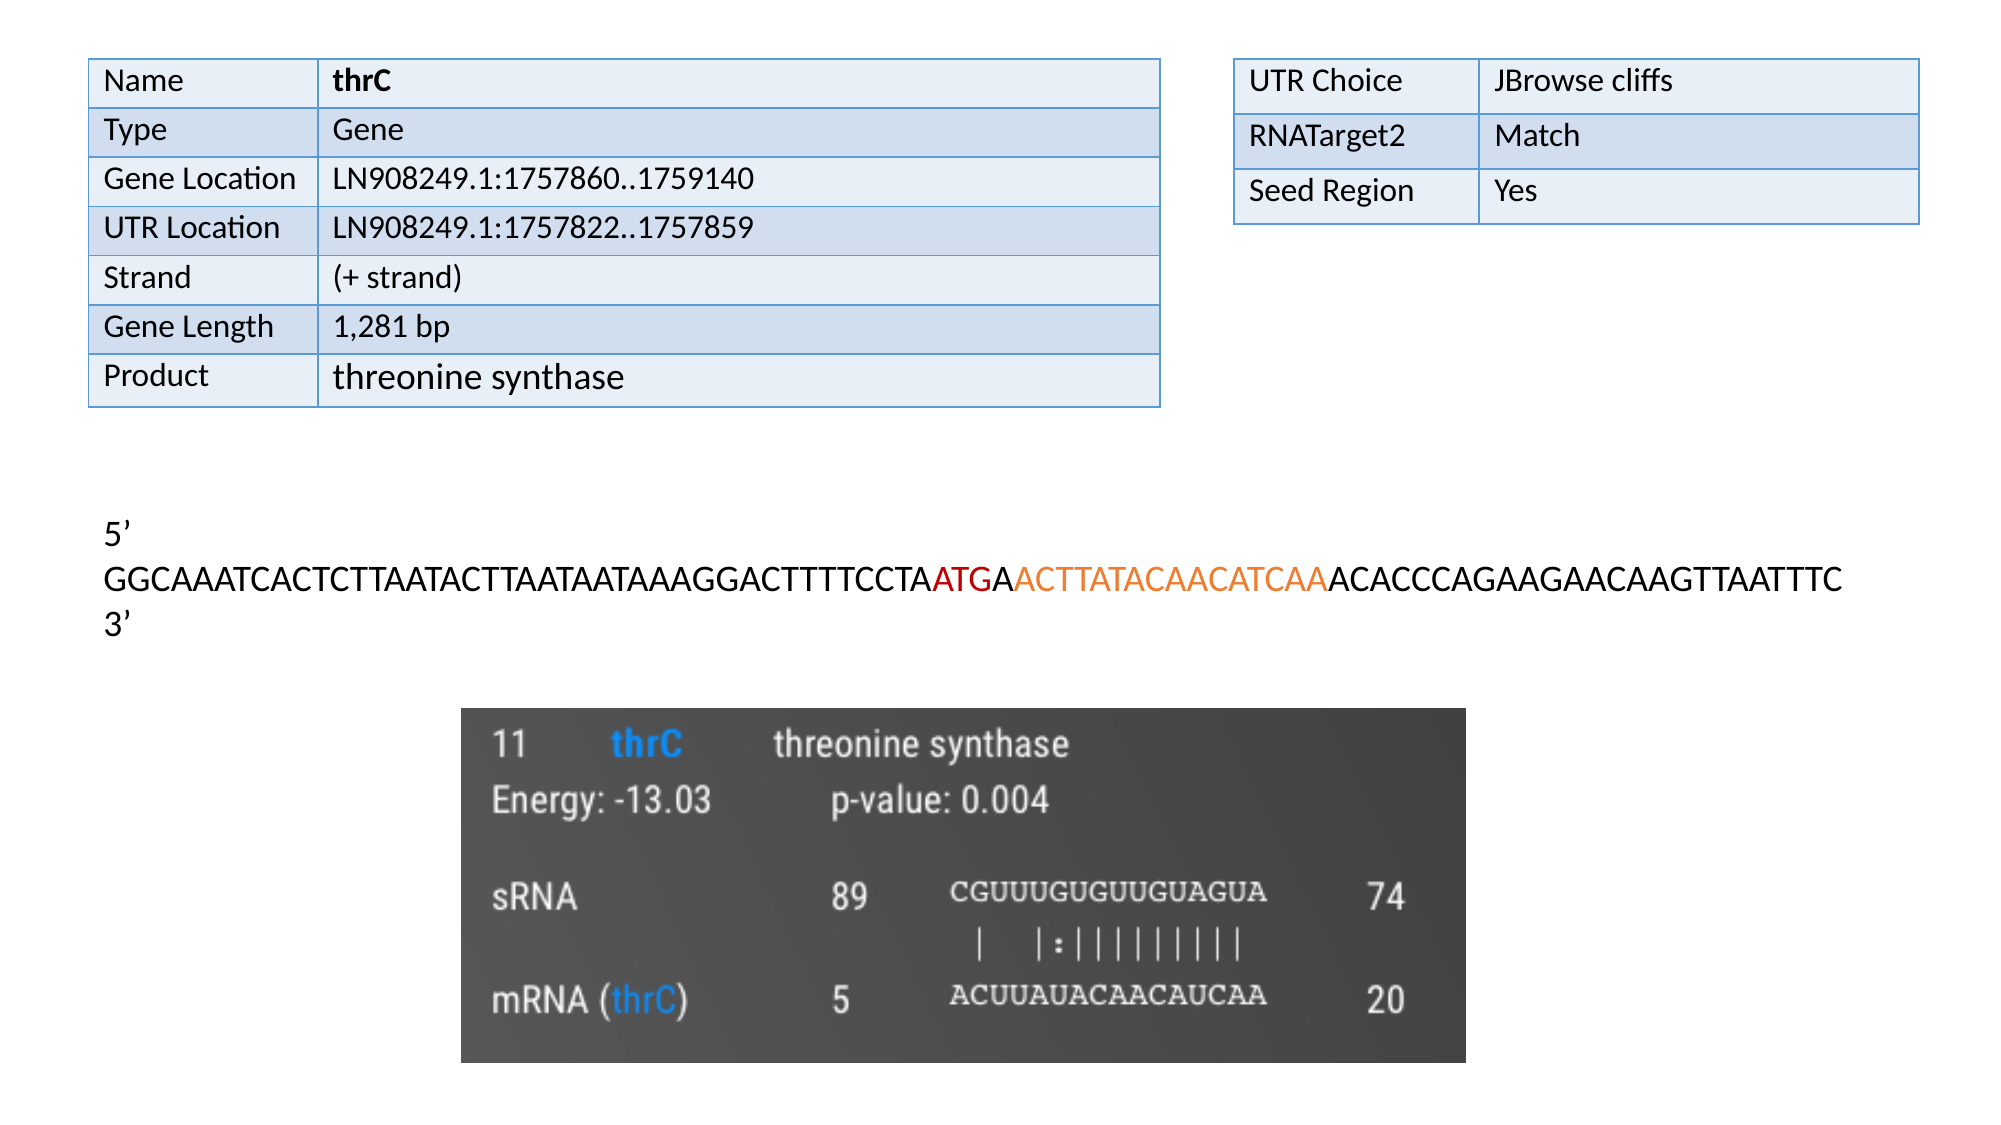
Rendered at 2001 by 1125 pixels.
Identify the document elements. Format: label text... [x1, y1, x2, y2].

table_cell Gene Location [89, 158, 317, 206]
table_cell 1,281 bp [319, 306, 1159, 353]
table_cell Match [1480, 115, 1918, 168]
table_cell LN908249.1:1757822..1757859 [319, 207, 1159, 255]
table_header thrC [319, 60, 1159, 107]
table_header UTR Choice [1235, 60, 1478, 113]
table_cell UTR Location [89, 207, 317, 255]
table_cell Gene [319, 109, 1159, 156]
table_header Name [89, 60, 317, 107]
picture [461, 708, 1466, 1063]
table_cell Strand [89, 256, 317, 304]
text_box 5’ GGCAAATCACTCTTAATACTTAATAATAAAGGACTTTTCCTAATGAACTTATACAACATCAAACACCCAGAAGAACAAGTTAATTTC 3’ [88, 501, 1920, 652]
table_cell Product [89, 355, 317, 406]
table_header JBrowse cliffs [1480, 60, 1918, 113]
table_cell (+ strand) [319, 256, 1159, 304]
table_cell Type [89, 109, 317, 156]
table_cell Yes [1480, 170, 1918, 223]
table_cell RNATarget2 [1235, 115, 1478, 168]
table_cell LN908249.1:1757860..1759140 [319, 158, 1159, 206]
table_cell Gene Length [89, 306, 317, 353]
table_cell Seed Region [1235, 170, 1478, 223]
table_cell threonine synthase [319, 355, 1159, 406]
